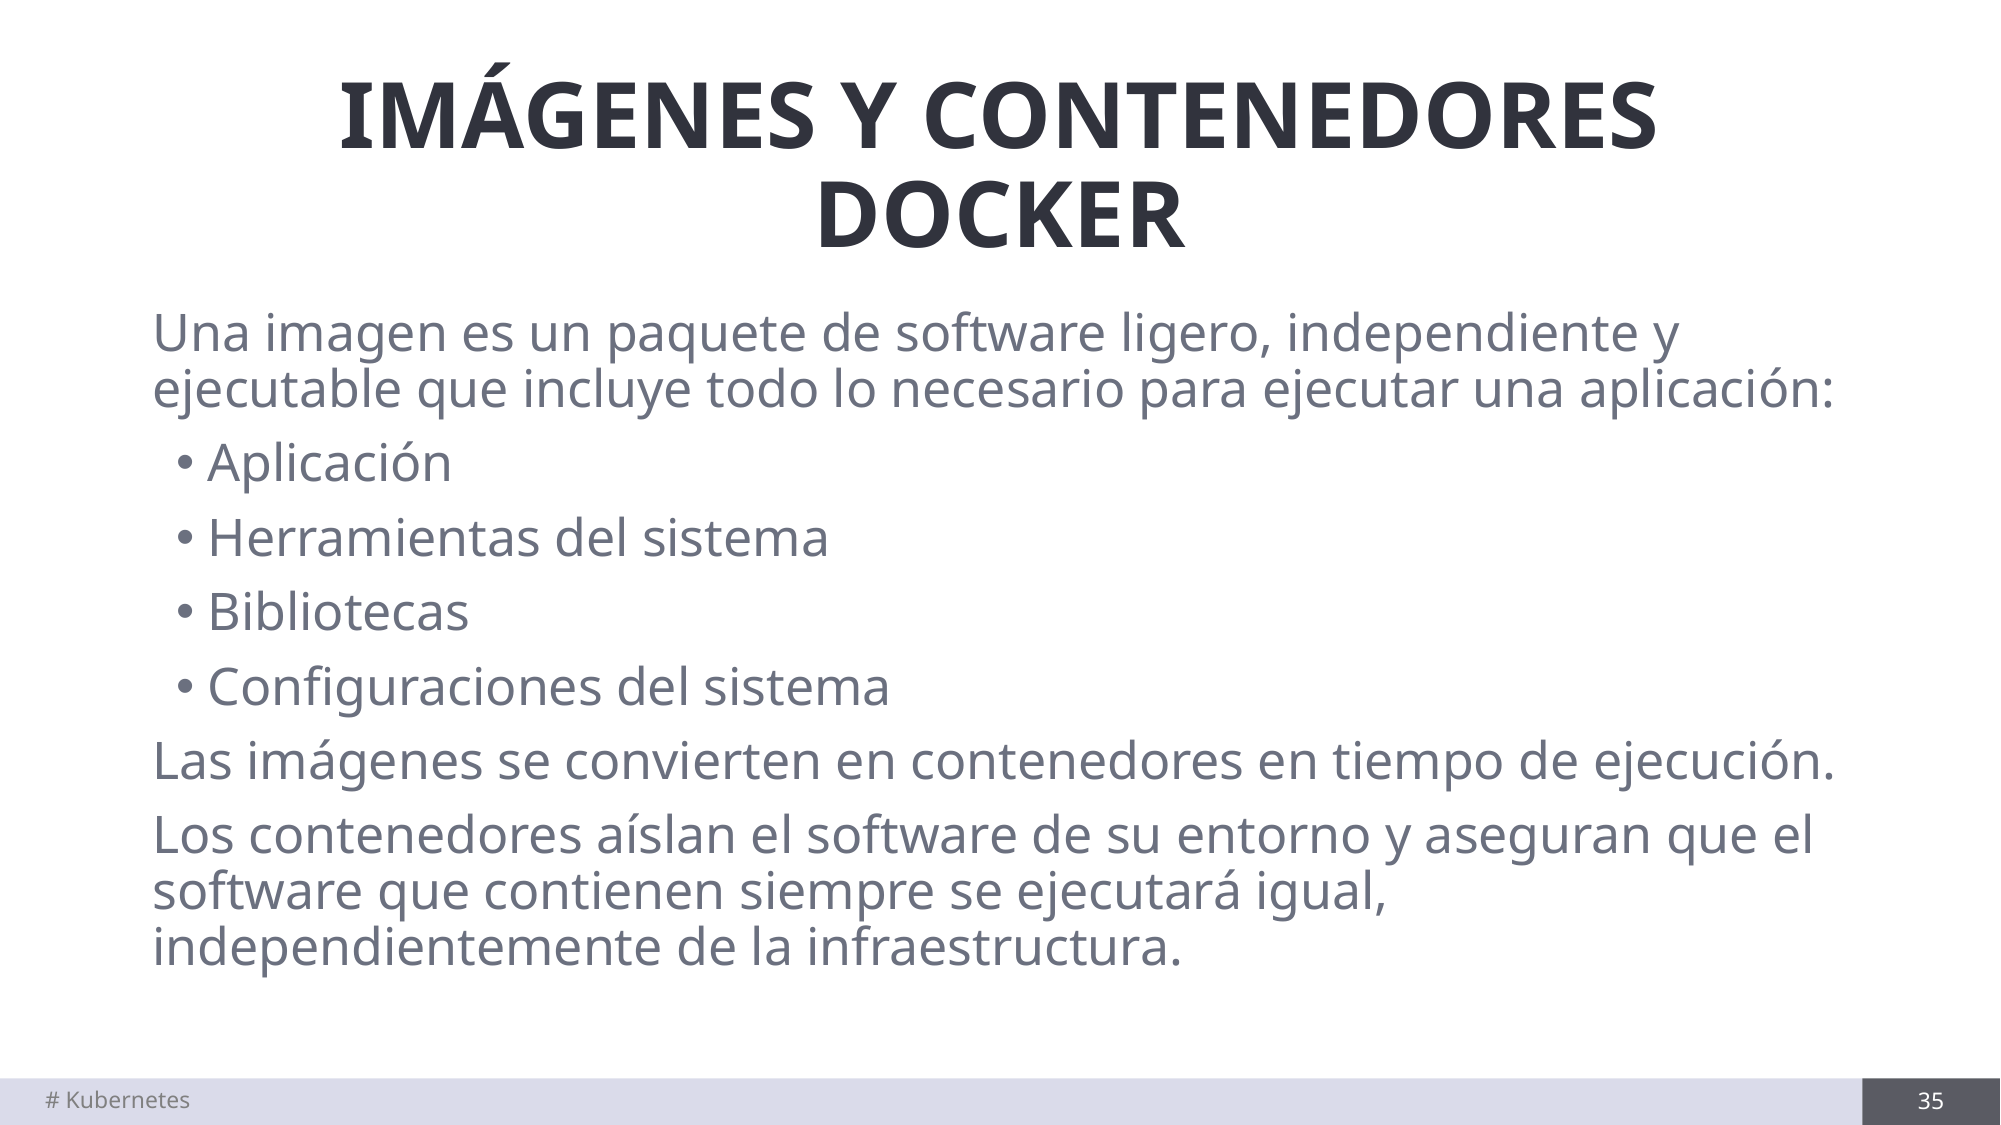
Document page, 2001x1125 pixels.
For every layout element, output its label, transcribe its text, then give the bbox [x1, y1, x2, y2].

slide_number 35 [1862, 1078, 2000, 1125]
title IMÁGENES Y CONTENEDORES DOCKER [137, 59, 1863, 278]
footer # Kubernetes [0, 1078, 1862, 1125]
list Una imagen es un paquete de software ligero, independiente y ejecutable que incluye todo lo necesario para ejecutar una aplicación: Aplicación Herramientas del sistema Bibliotecas Configuraciones del sistema Las imágenes se convierten en contenedores en tiempo de ejecución. Los contenedores aíslan el software de su entorno y aseguran que el software que contienen siempre se ejecutará igual, independientemente de la infraestructura. [137, 299, 1863, 1014]
